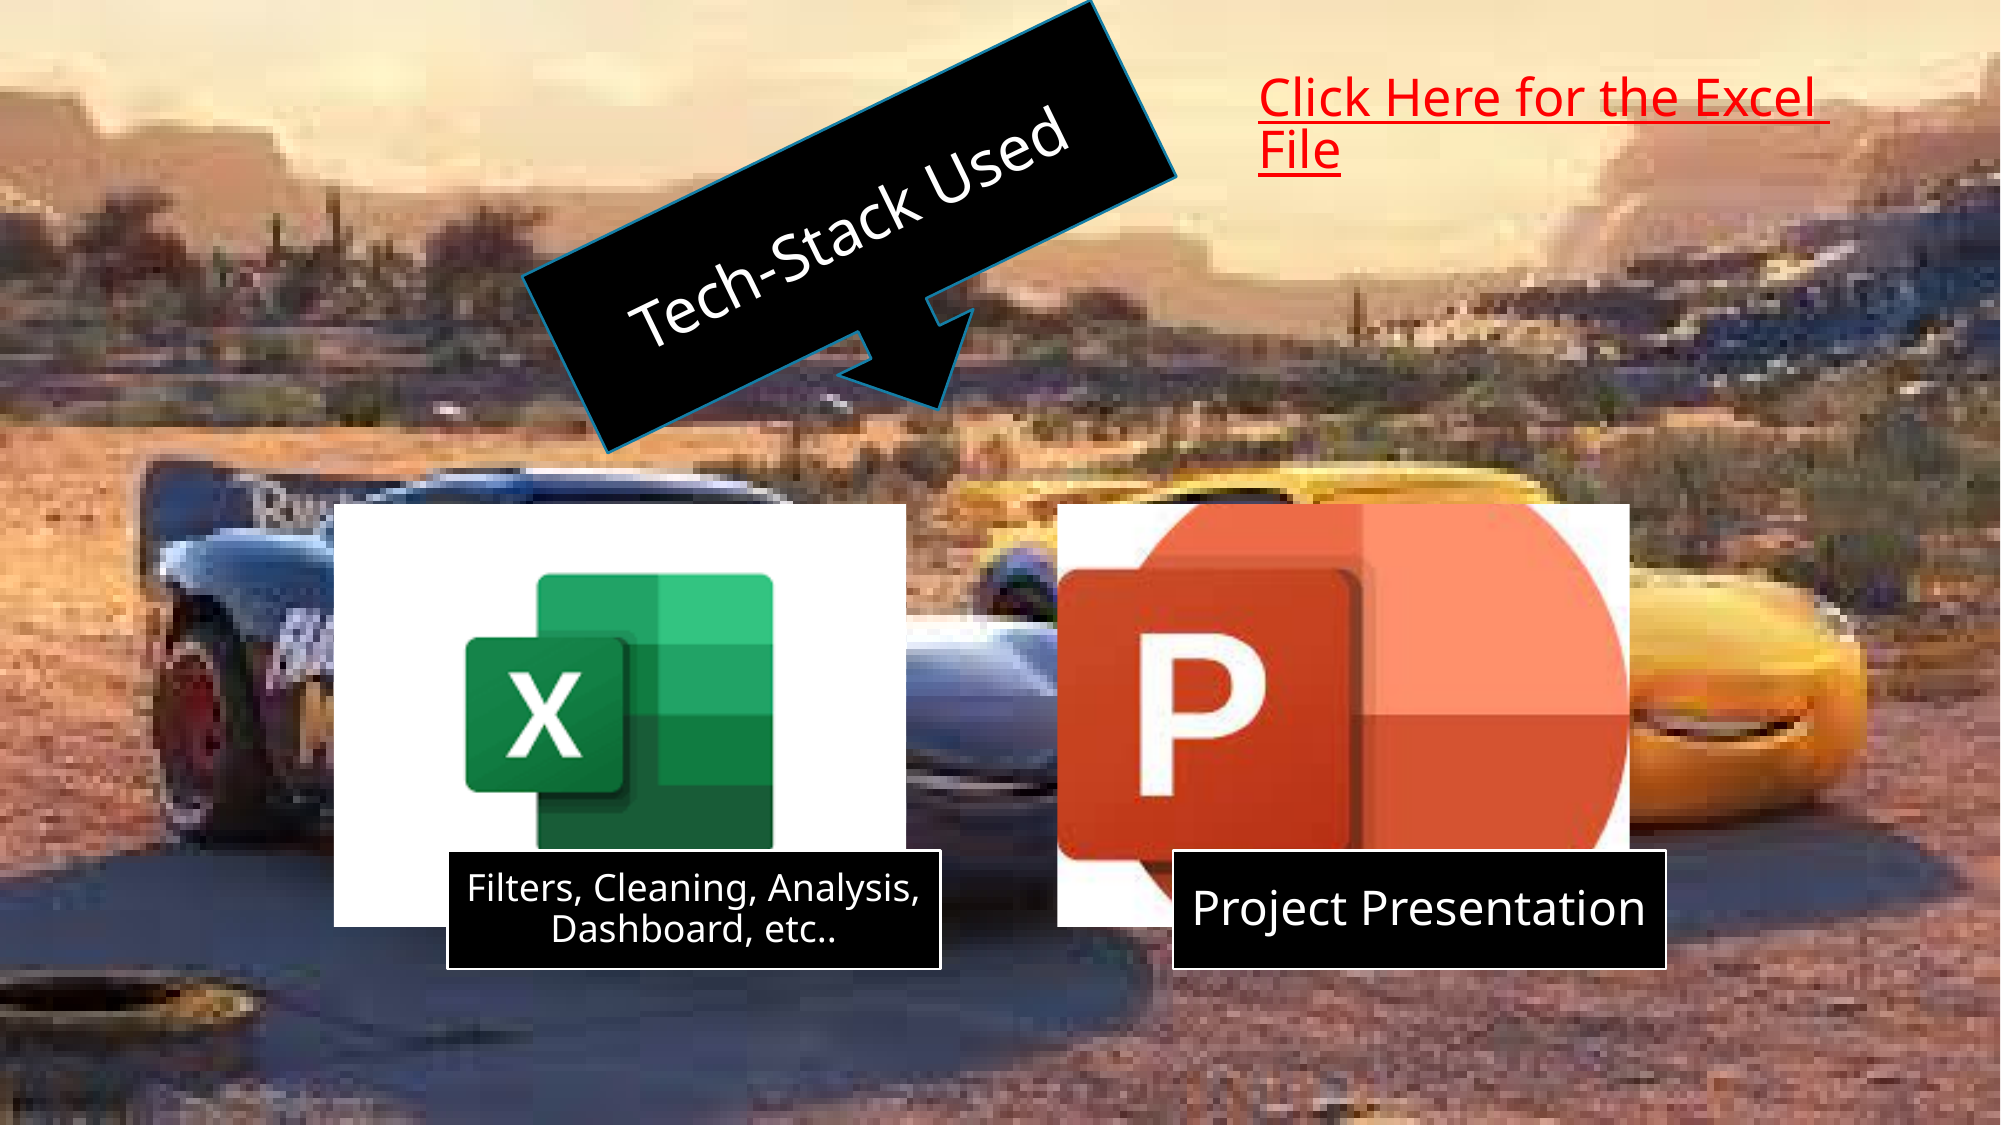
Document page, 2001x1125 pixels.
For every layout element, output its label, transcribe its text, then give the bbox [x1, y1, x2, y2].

text_box Click Here for the Excel File [1243, 57, 1851, 143]
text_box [333, 503, 1667, 970]
picture [0, 0, 2001, 1125]
text_box Tech-Stack Used [521, 0, 1177, 454]
